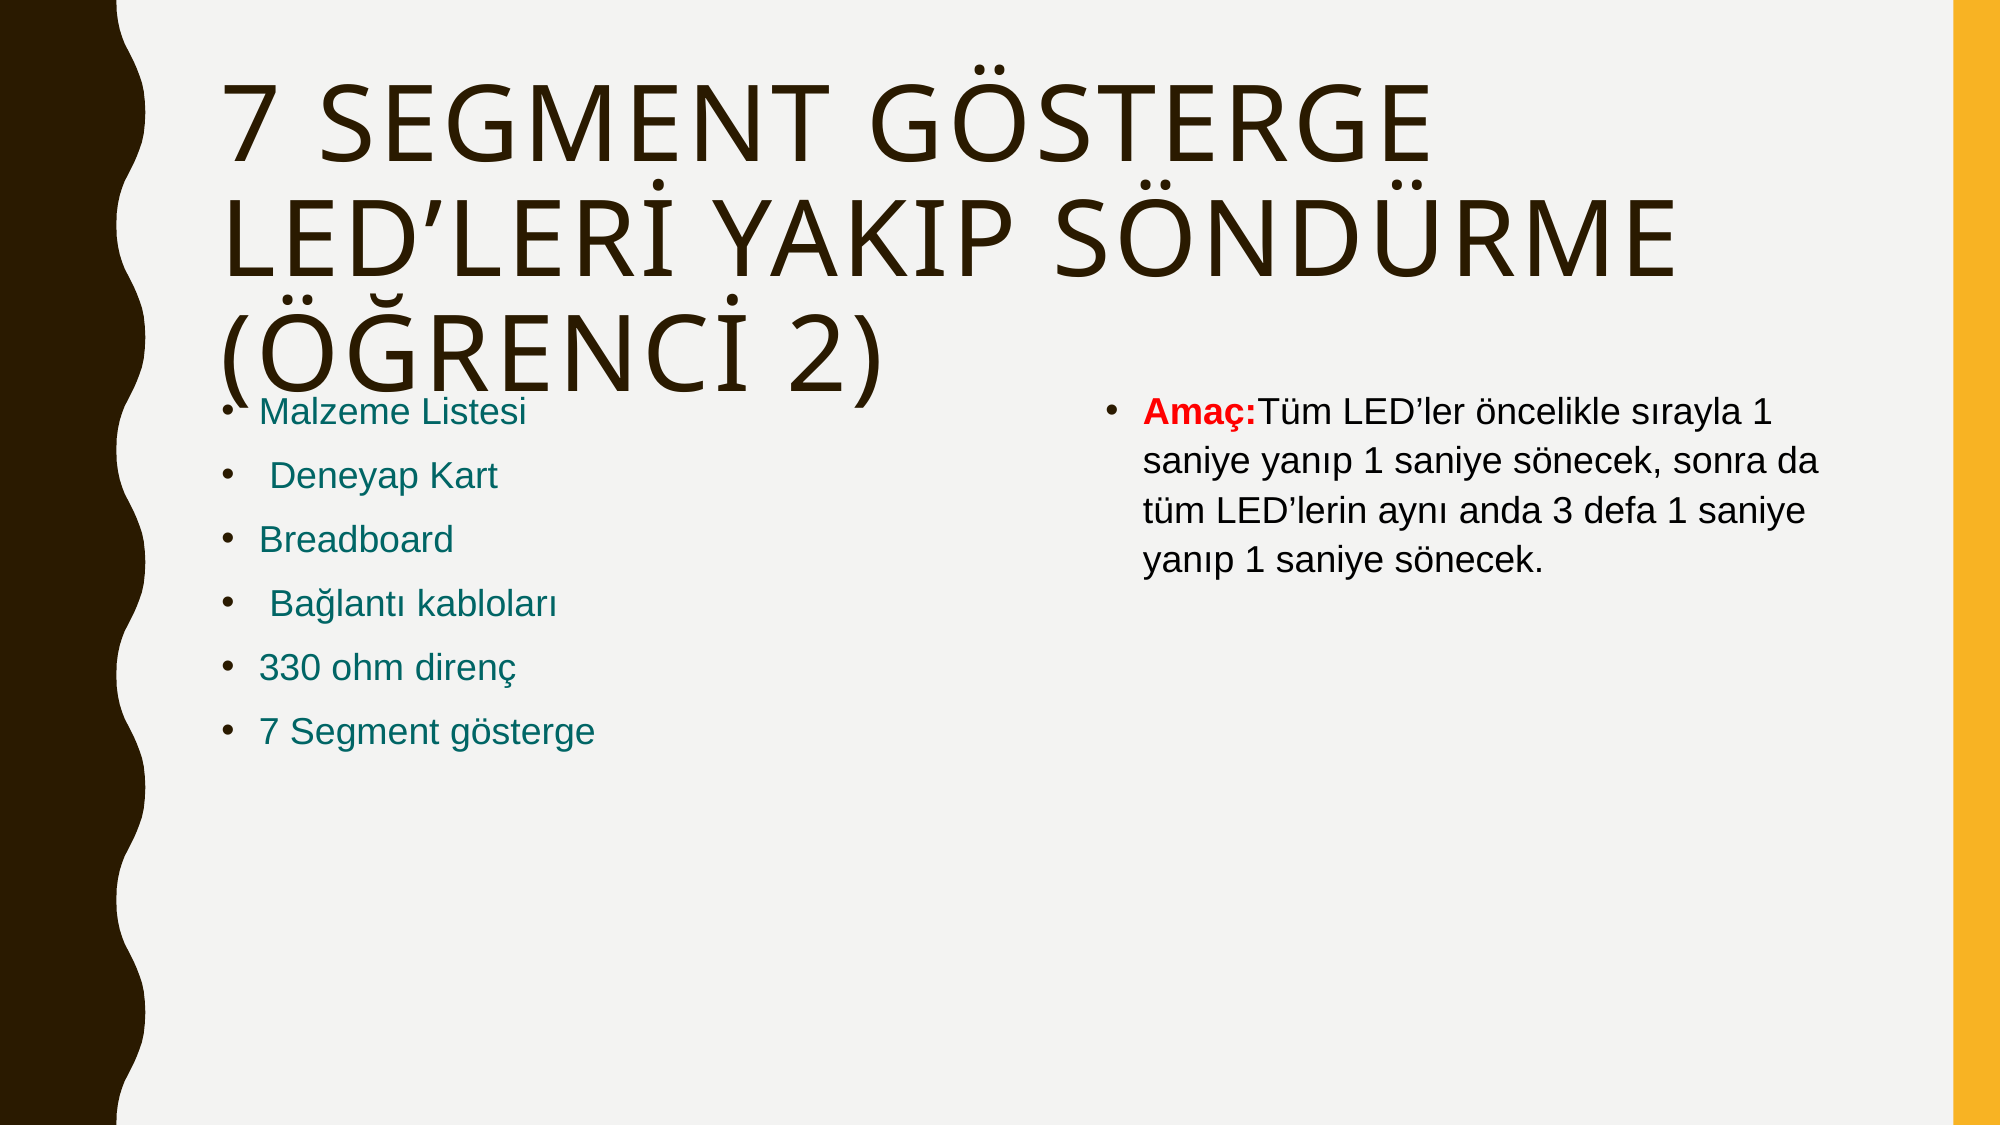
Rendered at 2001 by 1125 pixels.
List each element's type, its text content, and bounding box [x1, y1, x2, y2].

list Amaç:Tüm LED’ler öncelikle sırayla 1 saniye yanıp 1 saniye sönecek, sonra da tüm LED’lerin aynı anda 3 defa 1 saniye yanıp 1 saniye sönecek. [1090, 375, 1878, 969]
list Malzeme Listesi Deneyap Kart Breadboard Bağlantı kabloları 330 ohm direnç 7 Segment gösterge [206, 375, 994, 969]
title 7 Segment Gösterge LED’leri yakıp söndürme (Öğrenci 2) [205, 62, 1875, 308]
